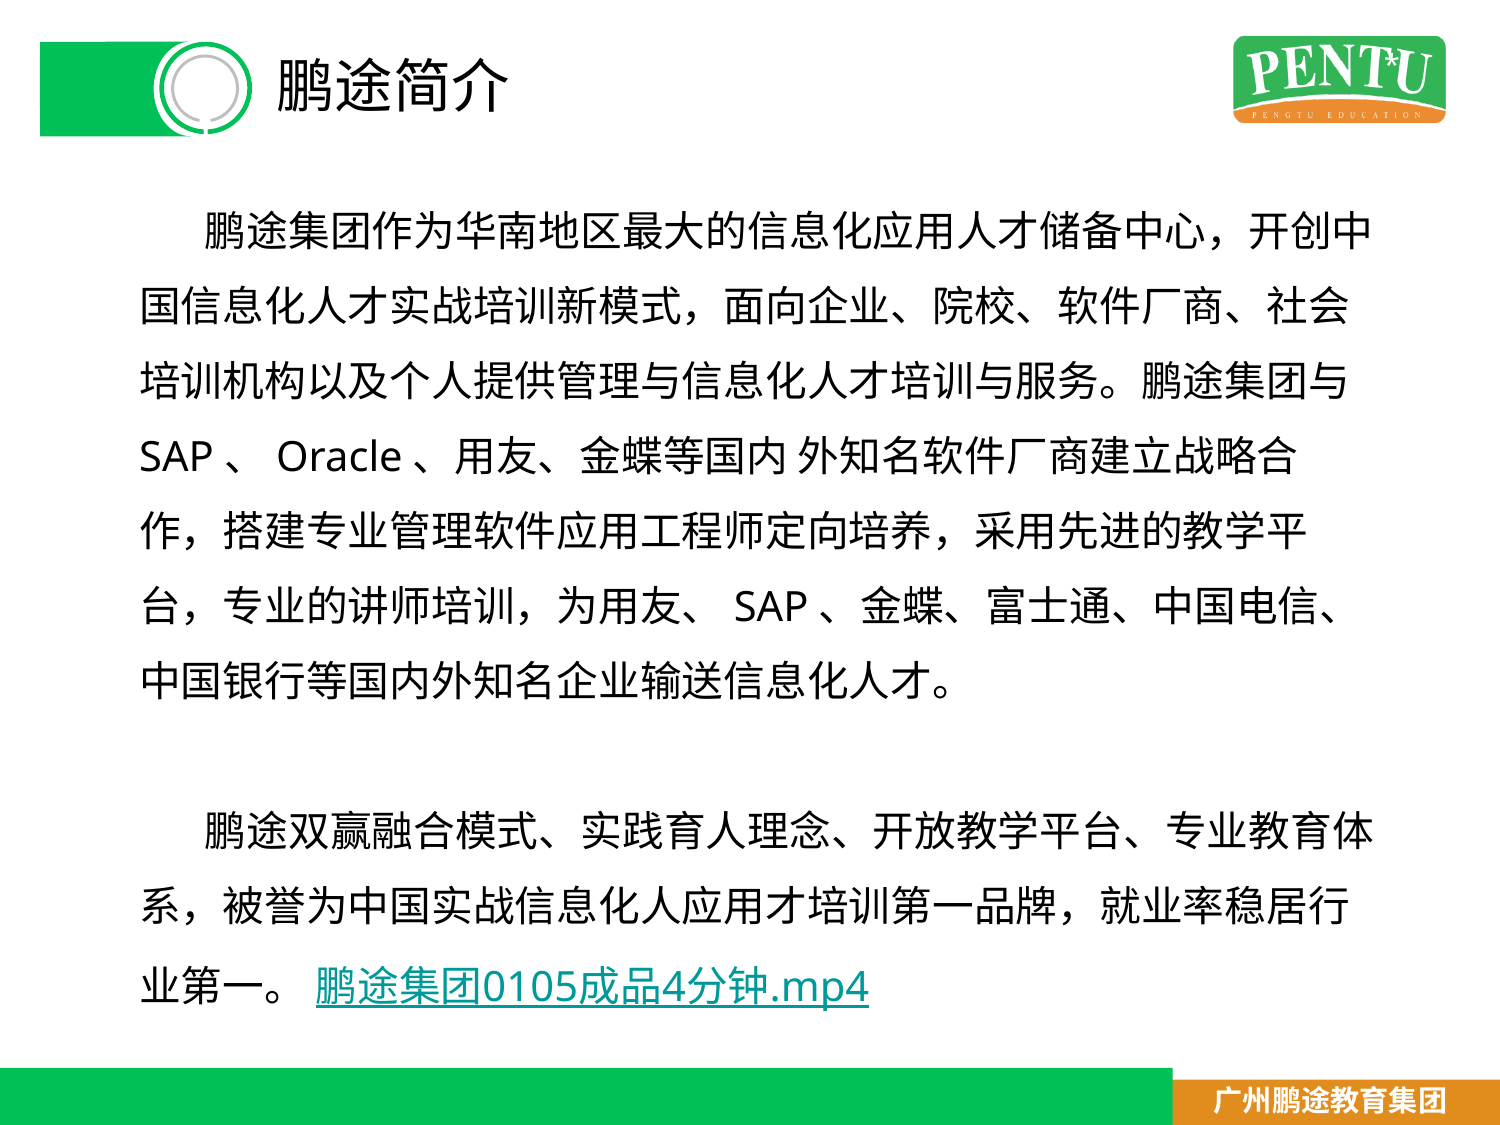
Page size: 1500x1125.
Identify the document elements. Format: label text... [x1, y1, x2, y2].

title 鹏途简介 [261, 41, 1239, 126]
text_box 鹏途集团作为华南地区最大的信息化应用人才储备中心，开创中国信息化人才实战培训新模式，面向企业、院校、软件厂商、社会培训机构以及个人提供管理与信息化人才培训与服务。鹏途集团与SAP、Oracle、用友、金蝶等国内 外知名软件厂商建立战略合作，搭建专业管理软件应用工程师定向培养，采用先进的教学平台，专业的讲师培训，为用友、SAP、金蝶、富士通、中国电信、中国银行等国内外知名企业输送信息化人才。 鹏途双赢融合模式、实践育人理念、开放教学平台、专业教育体系，被誉为中国实战信息化人应用才培训第一品牌，就业率稳居行业第一。 鹏途集团0105成品4分钟.mp4 [124, 172, 1394, 1029]
picture [1210, 19, 1473, 142]
text_box * [1367, 41, 1423, 88]
